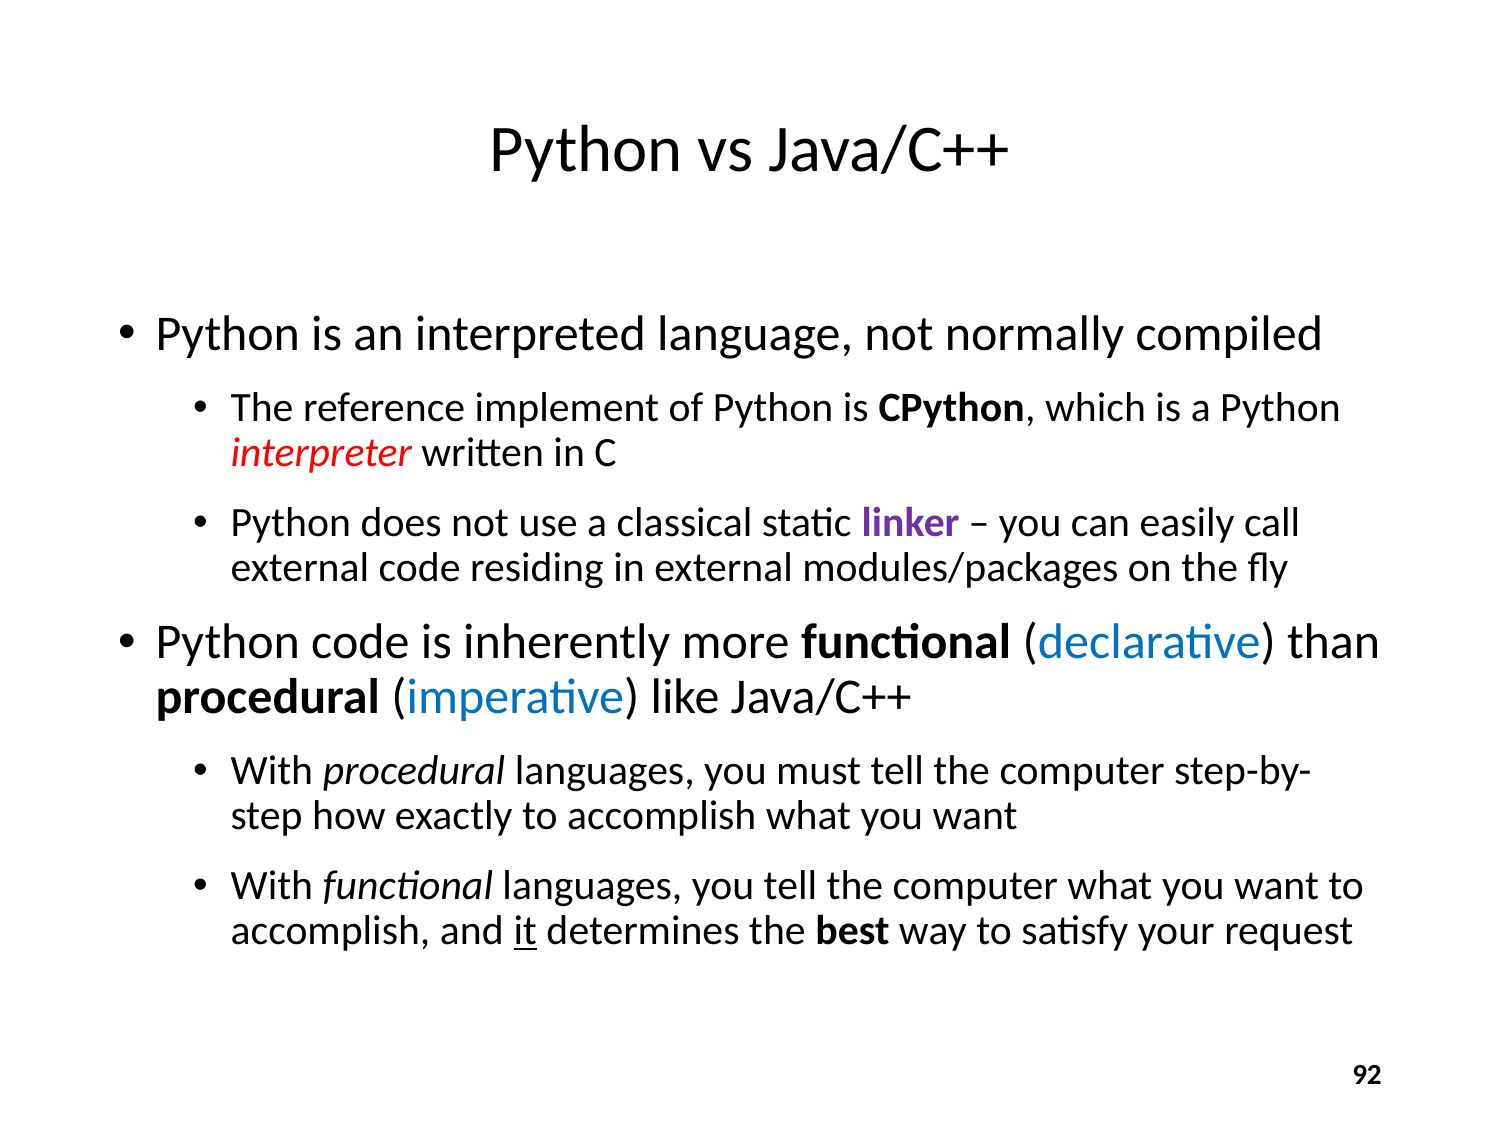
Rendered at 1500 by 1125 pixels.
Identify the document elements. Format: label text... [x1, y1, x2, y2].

title Python vs Java/C++ [103, 59, 1397, 241]
list Python is an interpreted language, not normally compiled The reference implement of Python is CPython, which is a Python interpreter written in C Python does not use a classical static linker – you can easily call external code residing in external modules/packages on the fly Python code is inherently more functional (declarative) than procedural (imperative) like Java/C++ With procedural languages, you must tell the computer step-by-step how exactly to accomplish what you want With functional languages, you tell the computer what you want to accomplish, and it determines the best way to satisfy your request [103, 299, 1397, 1014]
slide_number 92 [1059, 1042, 1397, 1103]
